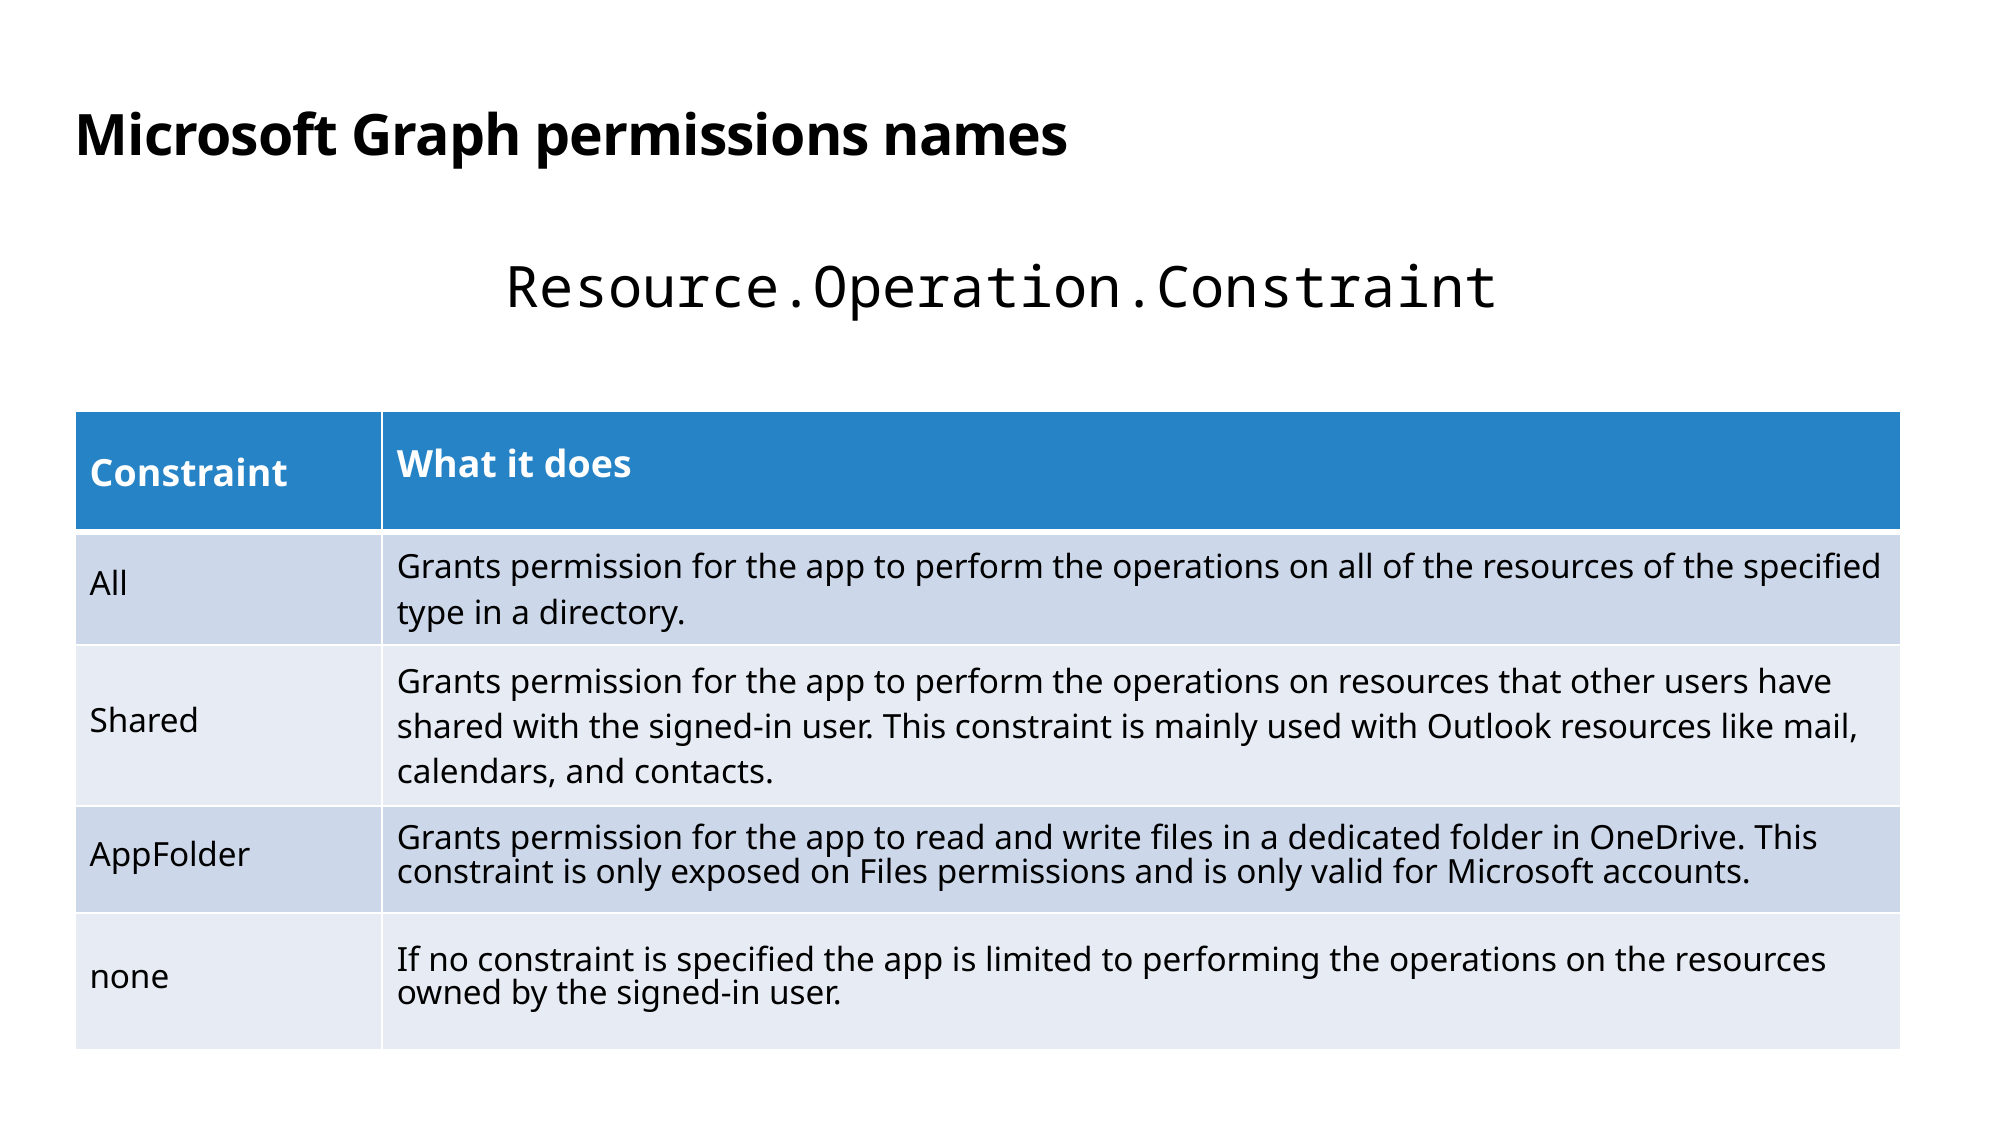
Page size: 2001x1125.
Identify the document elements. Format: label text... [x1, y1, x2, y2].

table_cell If no constraint is specified the app is limited to performing the operations on the resources owned by the signed-in user. [383, 914, 1900, 1049]
table_cell Grants permission for the app to perform the operations on all of the resources of the specified type in a directory. [383, 535, 1900, 644]
table_cell Shared [76, 646, 381, 805]
table_cell Grants permission for the app to read and write files in a dedicated folder in OneDrive. This constraint is only exposed on Files permissions and is only valid for Microsoft accounts. [383, 807, 1900, 912]
table_header Constraint [76, 412, 381, 529]
list Resource.Operation.Constraint [74, 269, 1930, 323]
table_header What it does [383, 412, 1900, 529]
table_cell All [76, 535, 381, 644]
table_cell Grants permission for the app to perform the operations on resources that other users have shared with the signed-in user. This constraint is mainly used with Outlook resources like mail, calendars, and contacts. [383, 646, 1900, 805]
table_cell AppFolder [76, 807, 381, 912]
table_cell none [76, 914, 381, 1049]
title Microsoft Graph permissions names [74, 101, 1930, 168]
